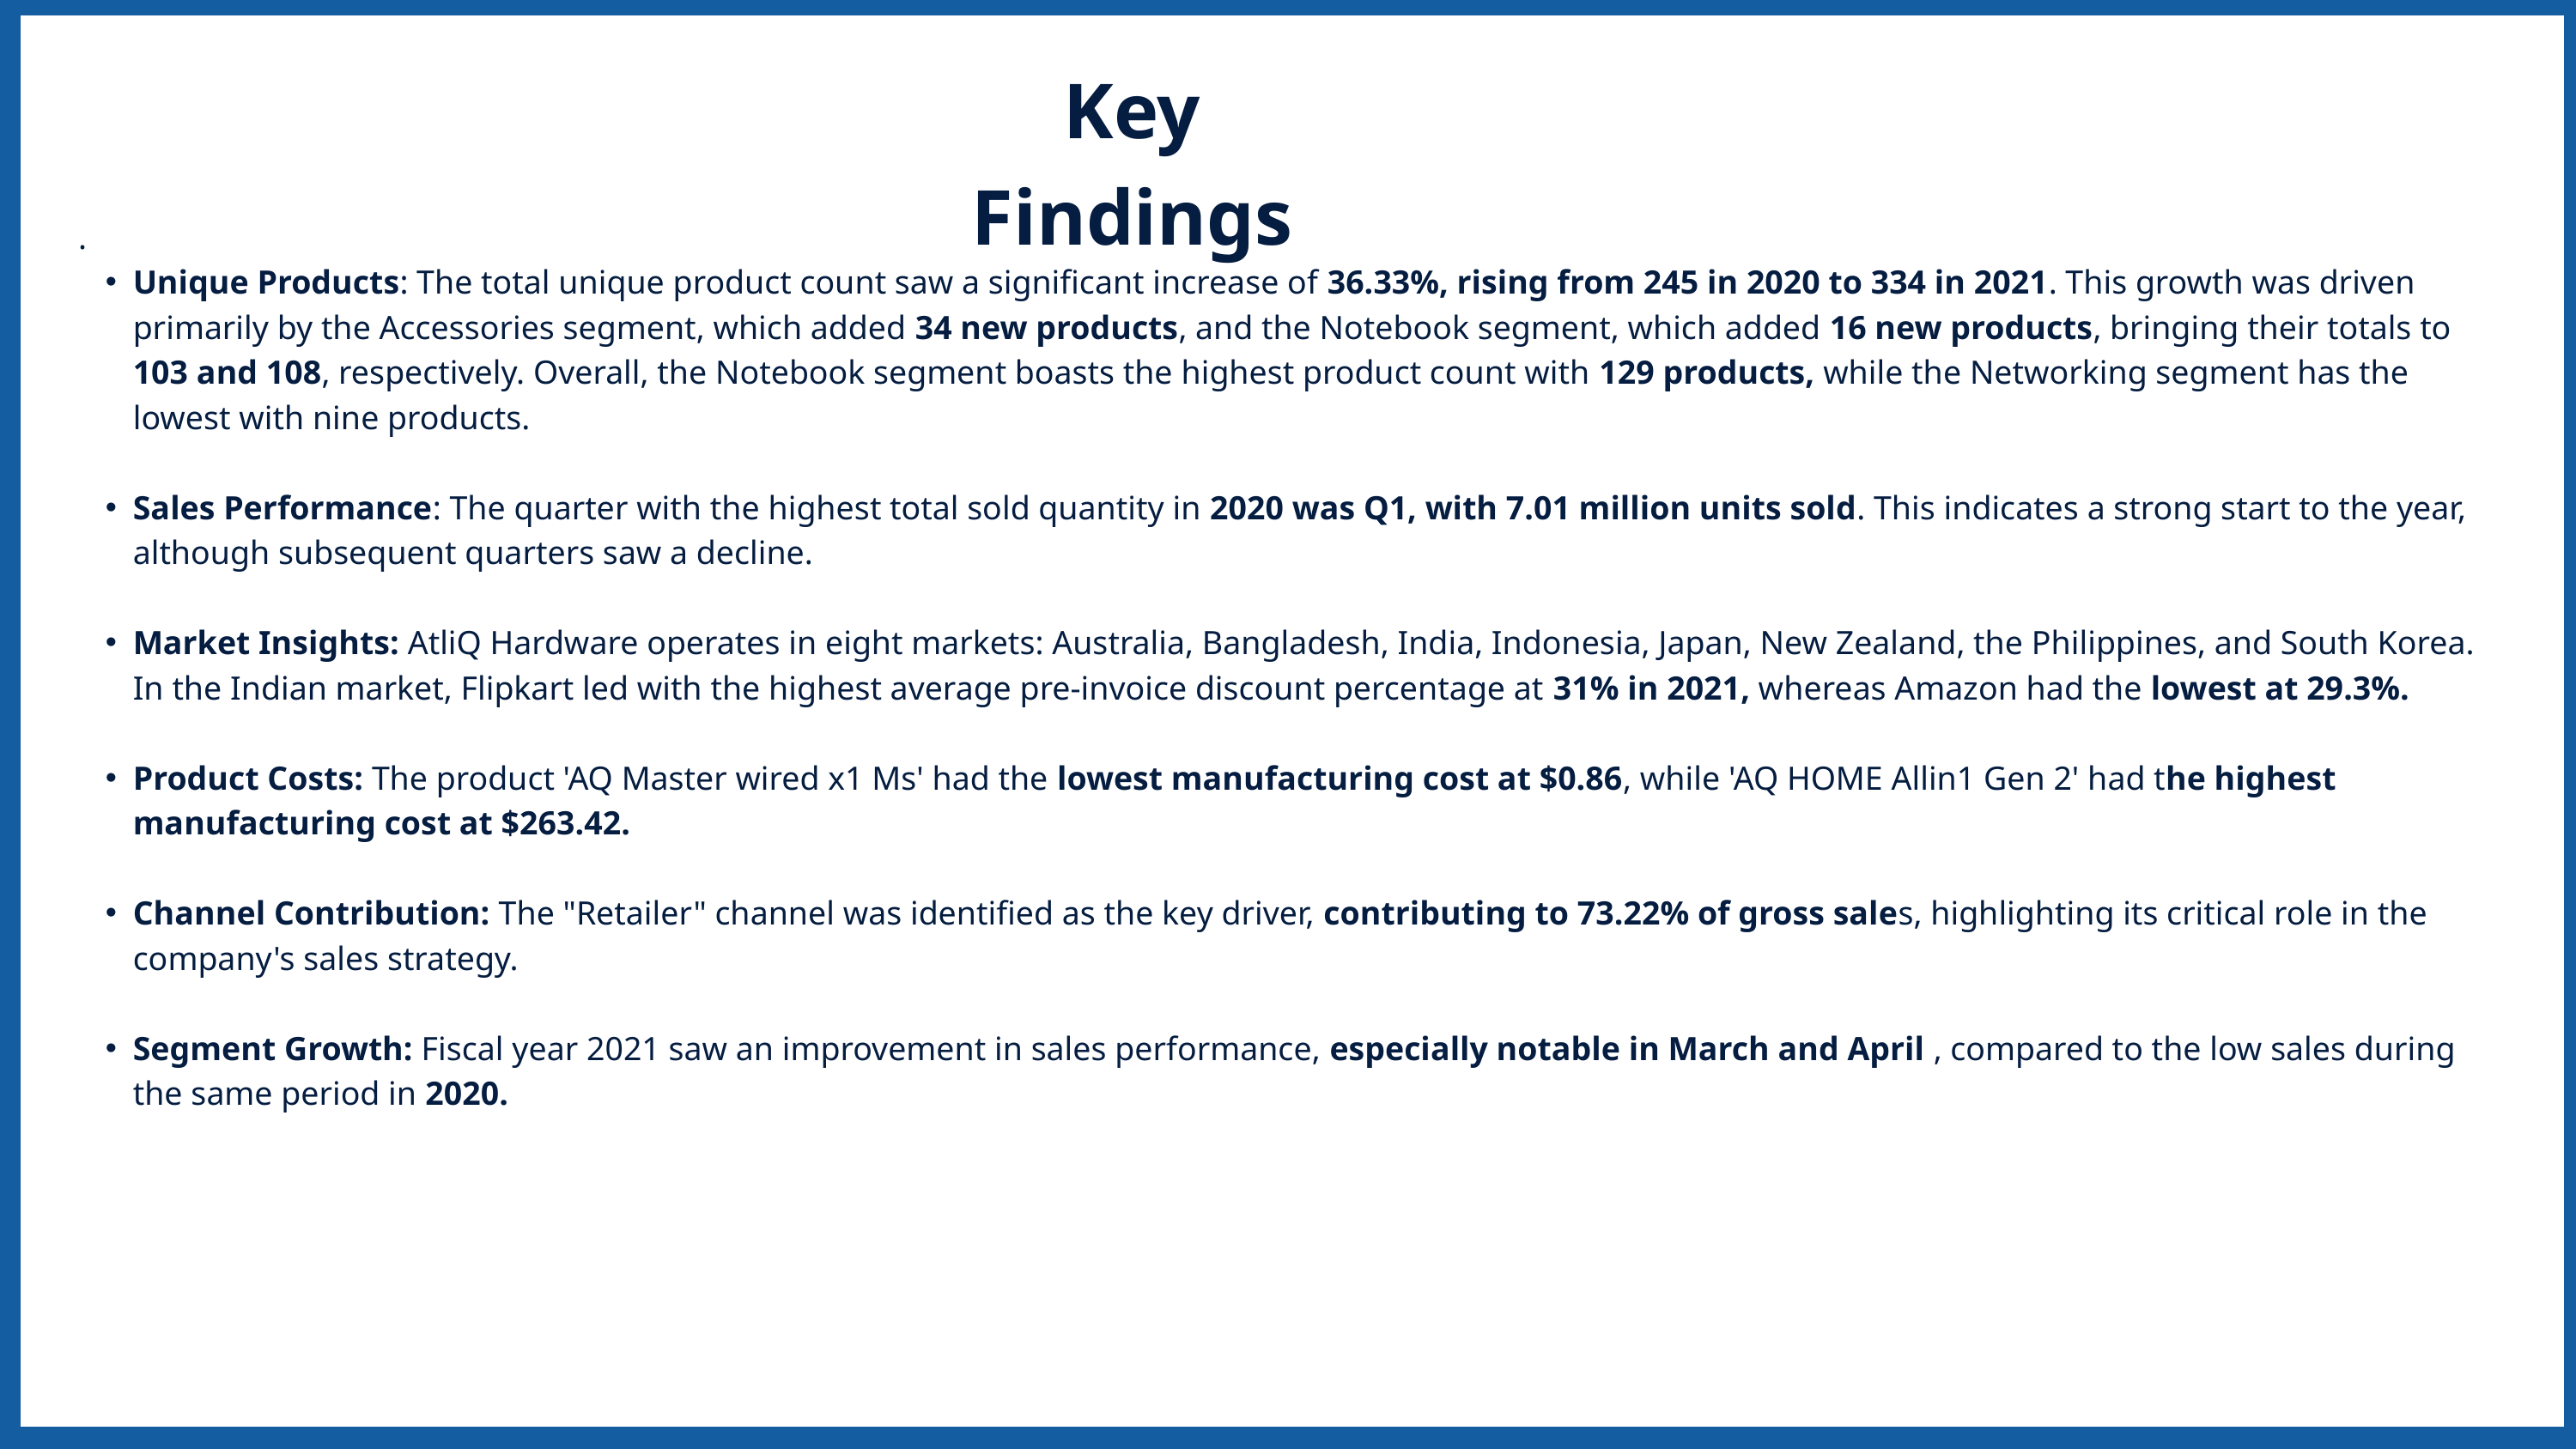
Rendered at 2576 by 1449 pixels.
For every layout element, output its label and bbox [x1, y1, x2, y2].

text_box [3, 0, 2576, 1449]
